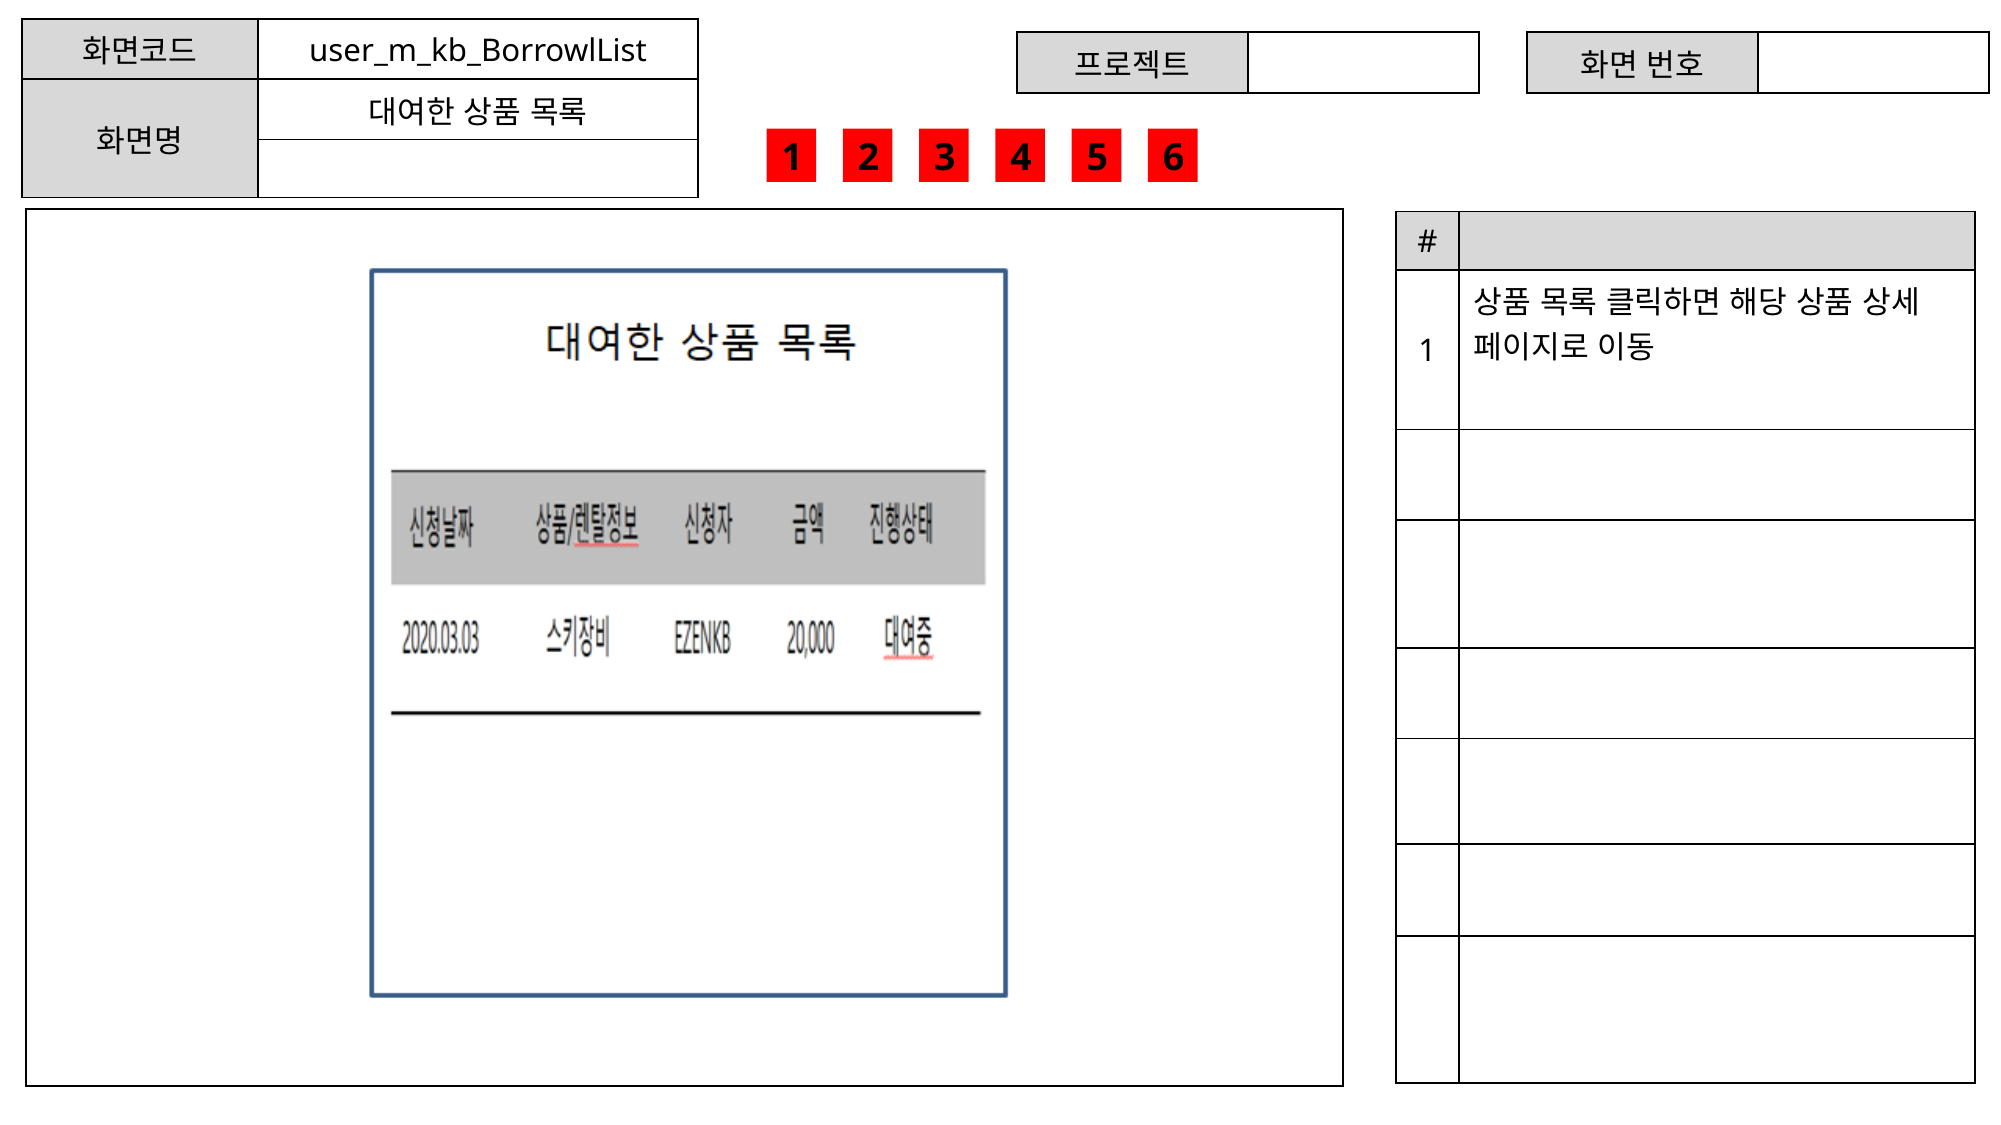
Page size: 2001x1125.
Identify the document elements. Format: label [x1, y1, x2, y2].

table_header [23, 20, 257, 78]
table_header [1397, 212, 1458, 269]
table_cell [1460, 845, 1974, 935]
table_cell [1397, 845, 1458, 935]
text_box [919, 128, 969, 182]
table_header [1460, 212, 1974, 269]
table_header [1249, 33, 1478, 92]
table_cell [1460, 271, 1974, 429]
table_cell [1397, 521, 1458, 647]
table_header [259, 20, 697, 78]
table_cell [1460, 739, 1974, 843]
table_cell [23, 80, 257, 197]
text_box [25, 208, 1344, 1087]
text_box [995, 128, 1045, 182]
table_cell [1460, 937, 1974, 1082]
picture [354, 256, 1016, 1009]
table_cell [1397, 271, 1458, 429]
table_cell [259, 80, 697, 139]
table_cell [1397, 649, 1458, 738]
table_cell [1460, 430, 1974, 519]
table_cell [1397, 739, 1458, 843]
table_cell [1460, 649, 1974, 738]
text_box [1071, 128, 1122, 182]
table_cell [1397, 430, 1458, 519]
table_header [1528, 33, 1757, 92]
table_cell [259, 140, 697, 197]
text_box [766, 128, 817, 182]
text_box [842, 128, 893, 182]
text_box [1147, 128, 1198, 182]
table_cell [1397, 937, 1458, 1082]
table_header [1759, 33, 1988, 92]
table_header [1018, 33, 1247, 92]
table_cell [1460, 521, 1974, 647]
